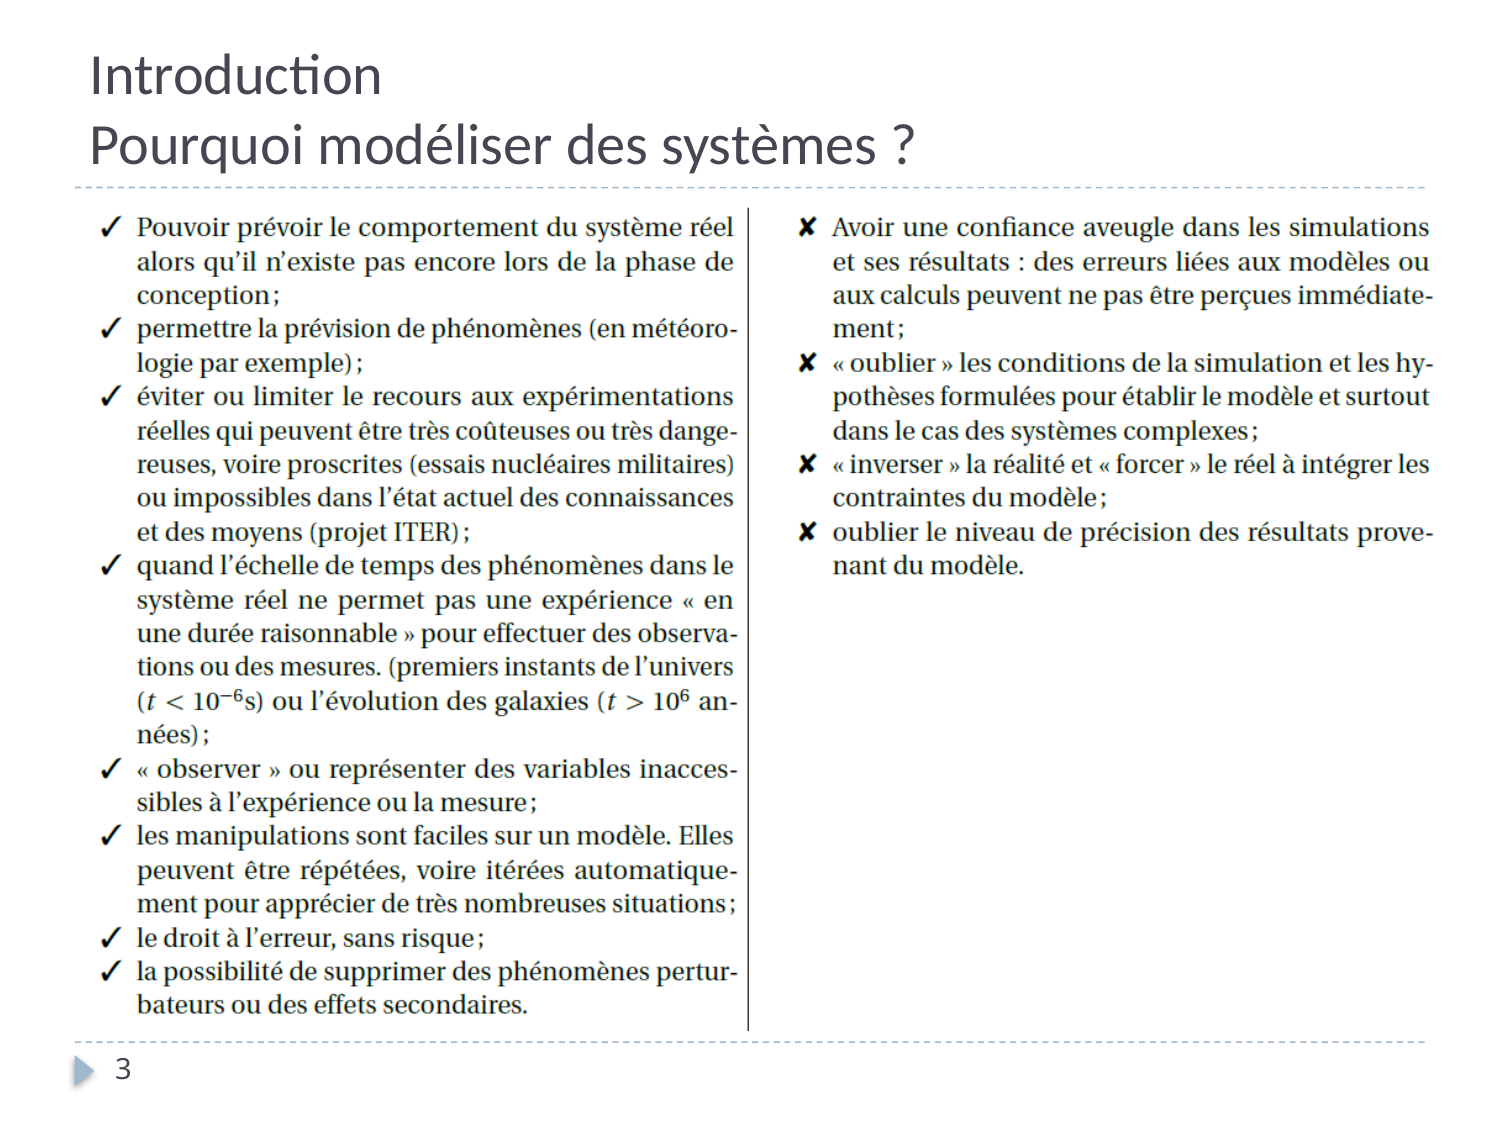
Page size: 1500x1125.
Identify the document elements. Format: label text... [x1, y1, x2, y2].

picture [70, 198, 1465, 1032]
title Introduction Pourquoi modéliser des systèmes ? [75, 24, 1424, 188]
slide_number 3 [100, 1044, 426, 1103]
